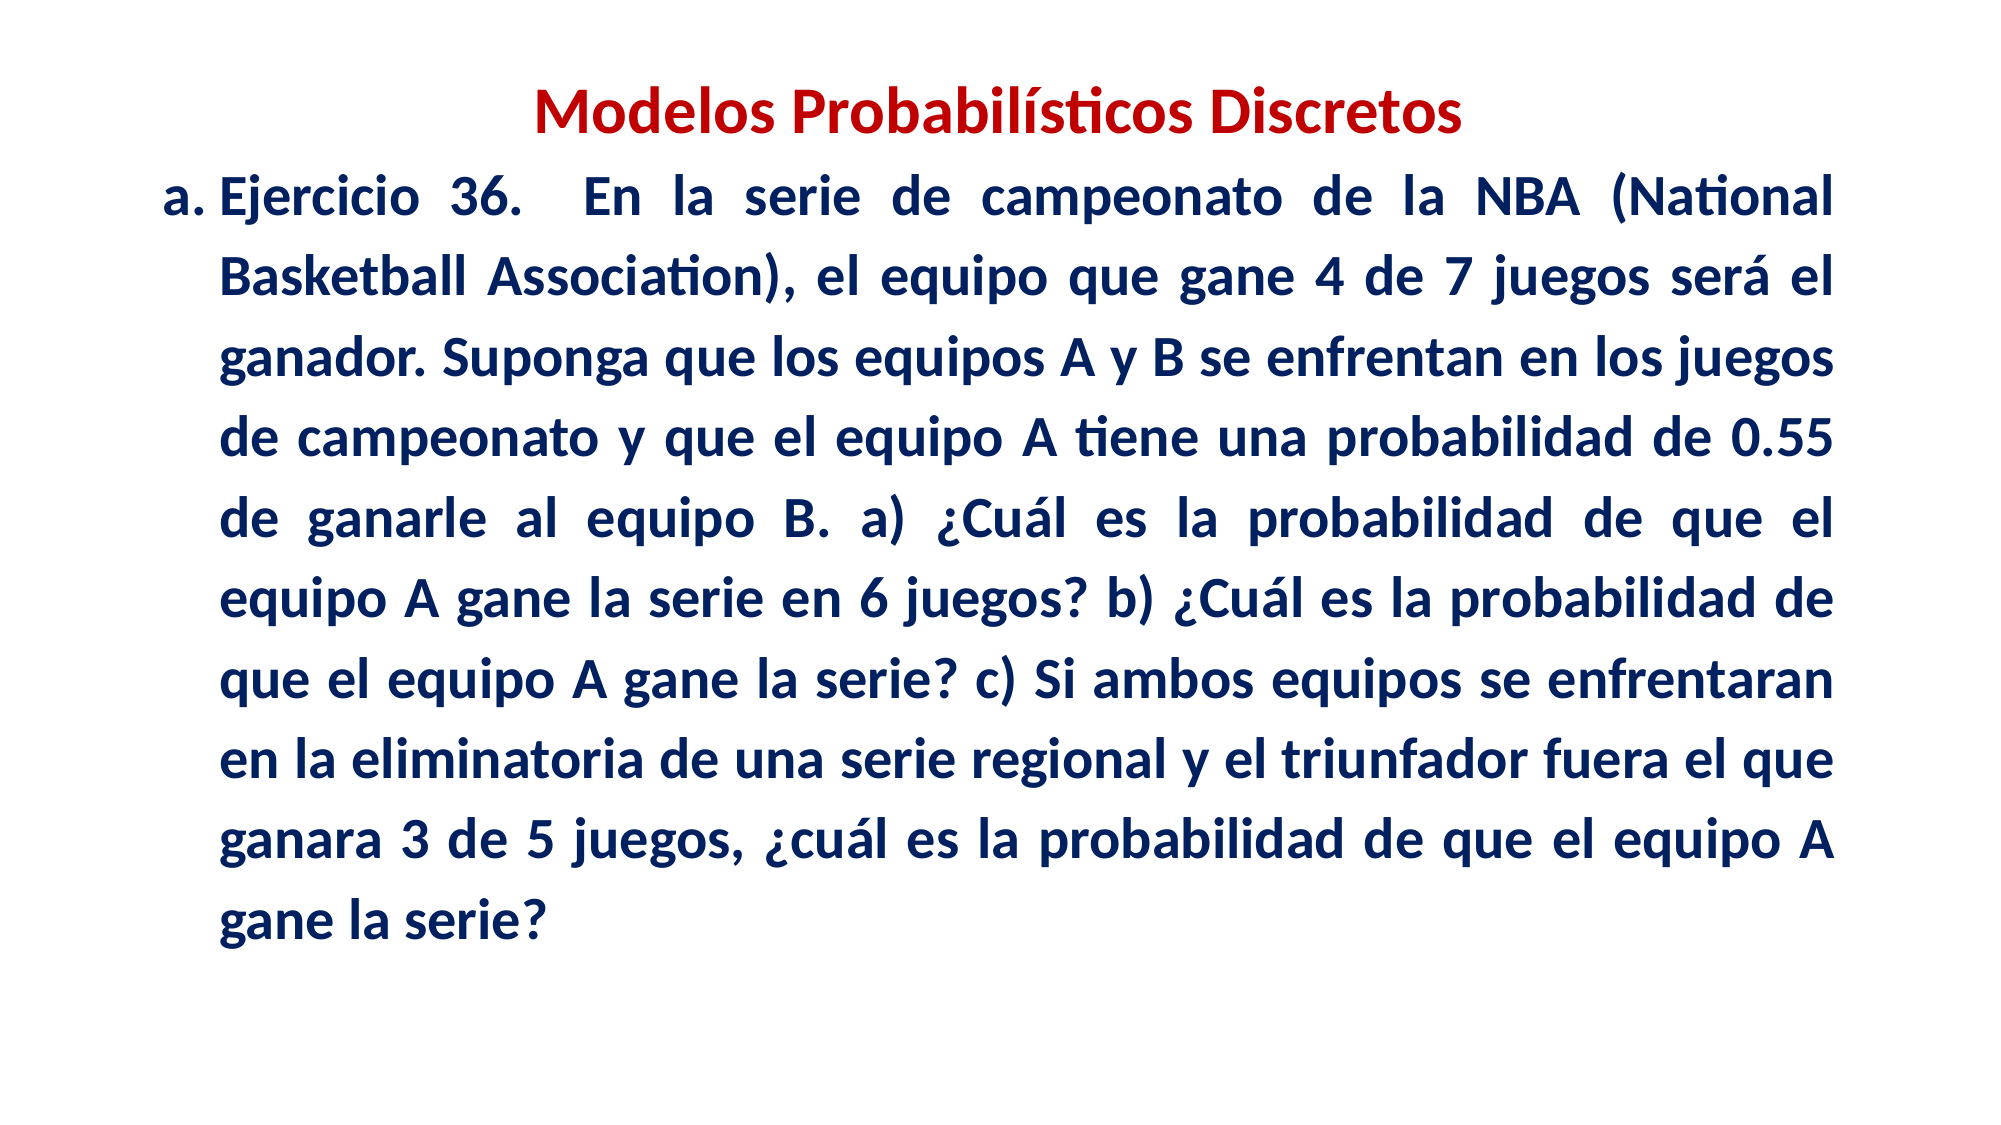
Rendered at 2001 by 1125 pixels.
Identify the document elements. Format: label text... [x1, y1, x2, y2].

text_box Modelos Probabilísticos Discretos Ejercicio 36. En la serie de campeonato de la NBA (National Basketball Association), el equipo que gane 4 de 7 juegos será el ganador. Suponga que los equipos A y B se enfrentan en los juegos de campeonato y que el equipo A tiene una probabilidad de 0.55 de ganarle al equipo B. a) ¿Cuál es la probabilidad de que el equipo A gane la serie en 6 juegos? b) ¿Cuál es la probabilidad de que el equipo A gane la serie? c) Si ambos equipos se enfrentaran en la eliminatoria de una serie regional y el triunfador fuera el que ganara 3 de 5 juegos, ¿cuál es la probabilidad de que el equipo A gane la serie? [148, 47, 1851, 1125]
